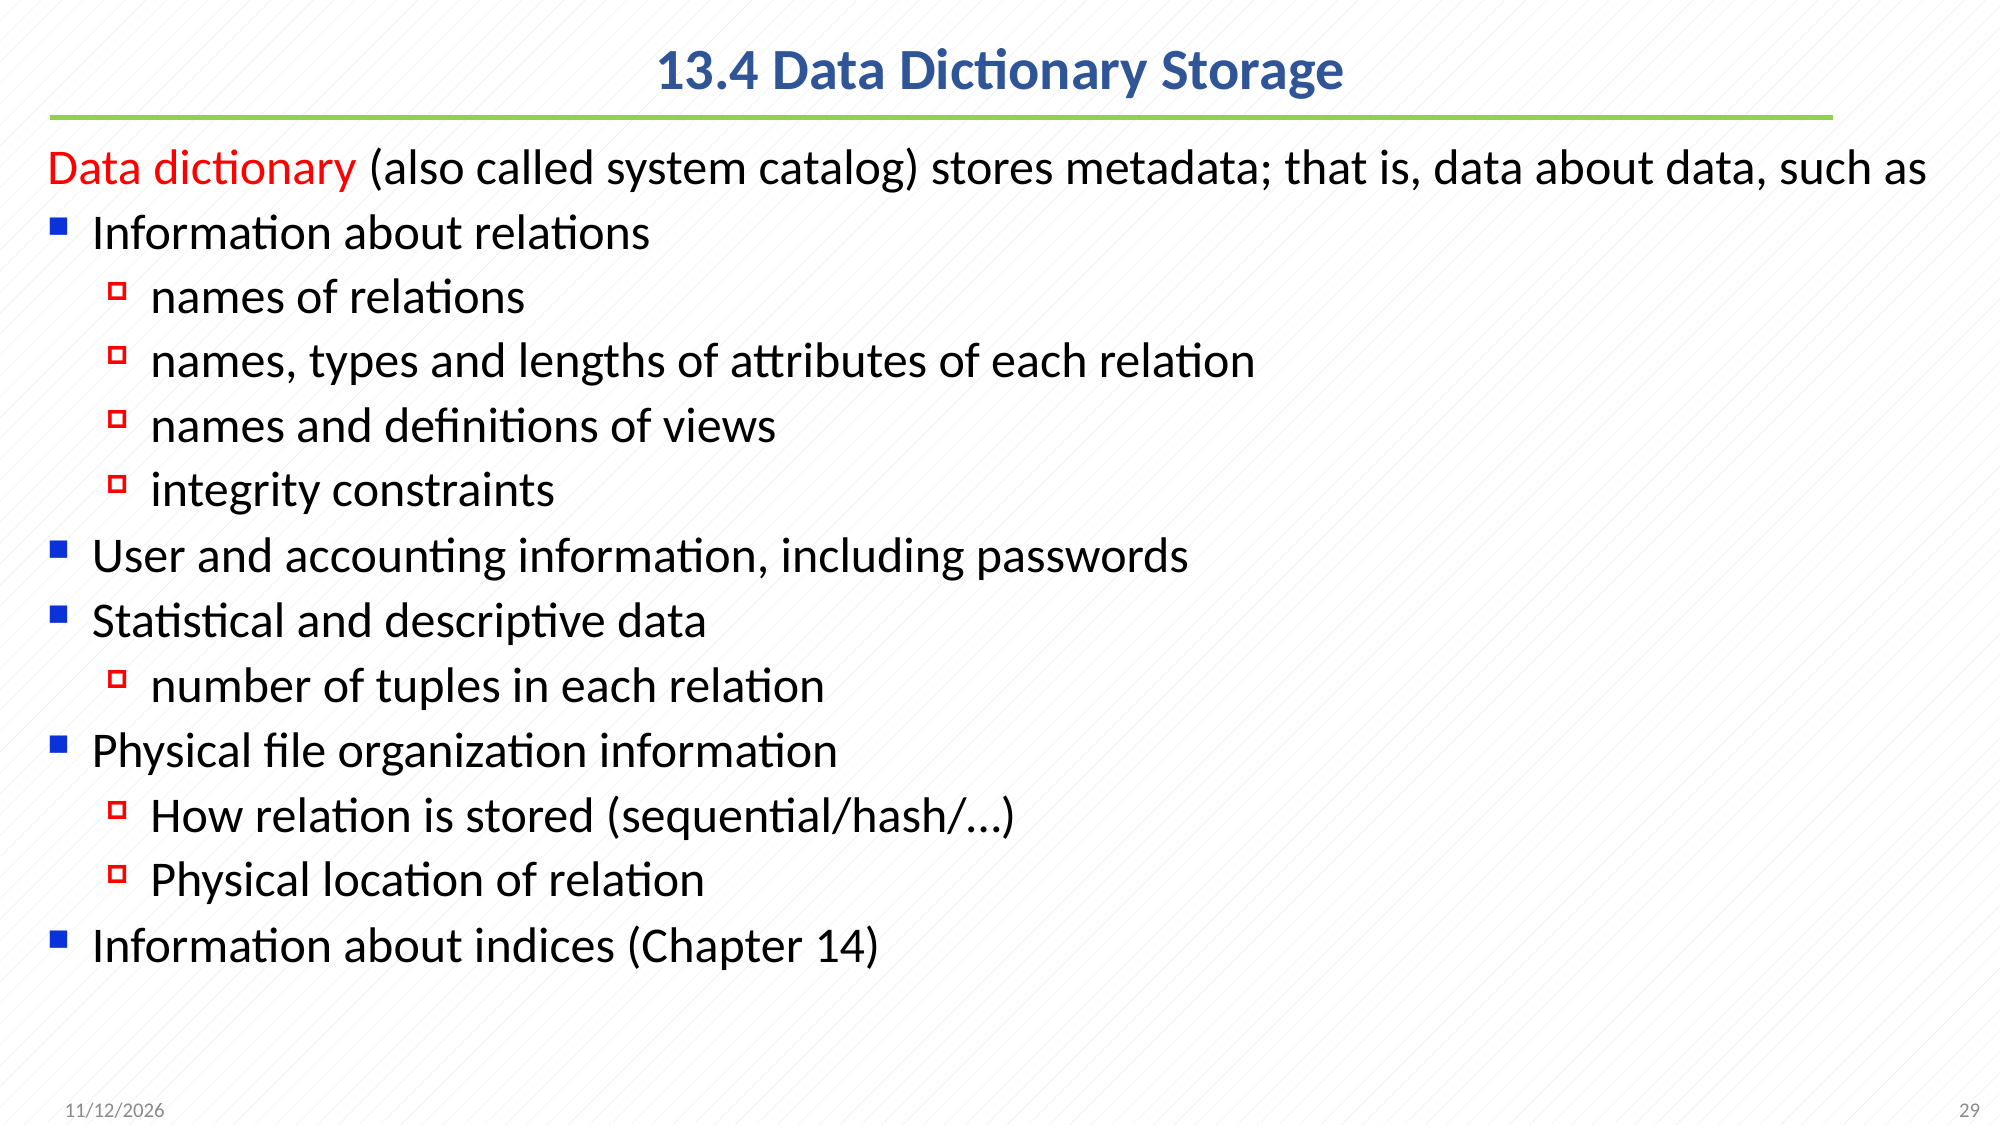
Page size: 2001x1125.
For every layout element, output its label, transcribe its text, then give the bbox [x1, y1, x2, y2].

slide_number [49, 1079, 500, 1125]
title 13.4 Data Dictionary Storage [50, 13, 1949, 126]
slide_number 29 [1545, 1079, 1996, 1125]
list Data dictionary (also called system catalog) stores metadata; that is, data about data, such as Information about relations names of relations names, types and lengths of attributes of each relation names and definitions of views integrity constraints User and accounting information, including passwords Statistical and descriptive data number of tuples in each relation Physical file organization information How relation is stored (sequential/hash/…) Physical location of relation Information about indices (Chapter 14) [32, 126, 1974, 1081]
